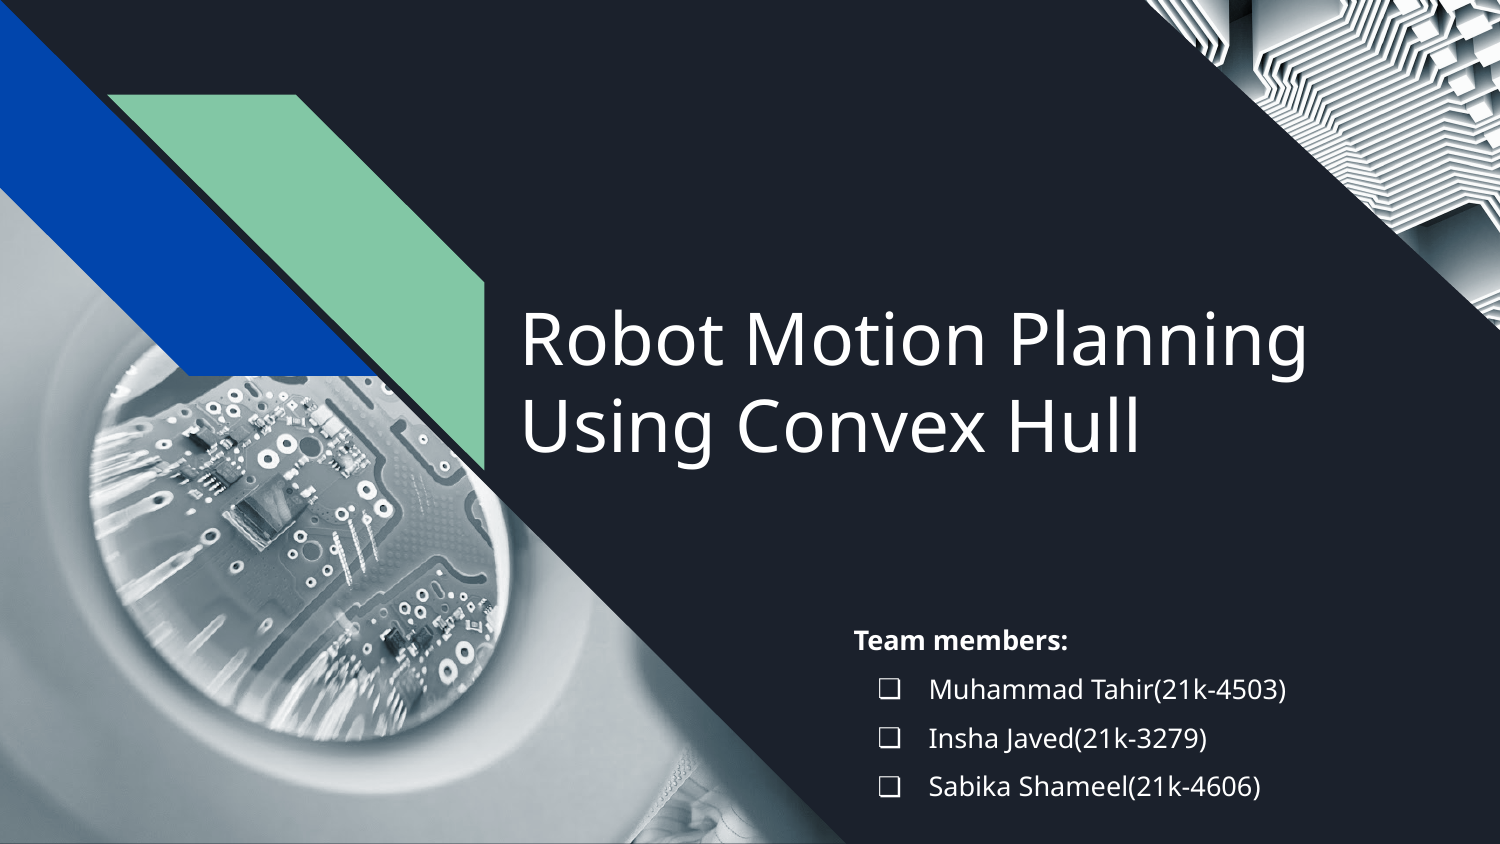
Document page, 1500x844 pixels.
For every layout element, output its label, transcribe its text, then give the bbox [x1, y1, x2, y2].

subtitle Team members: Muhammad Tahir(21k-4503) Insha Javed(21k-3279) Sabika Shameel(21k-4606) [838, 592, 1408, 809]
picture [0, 189, 847, 844]
title Robot Motion Planning Using Convex Hull [505, 277, 1455, 537]
picture [1144, 0, 1500, 331]
